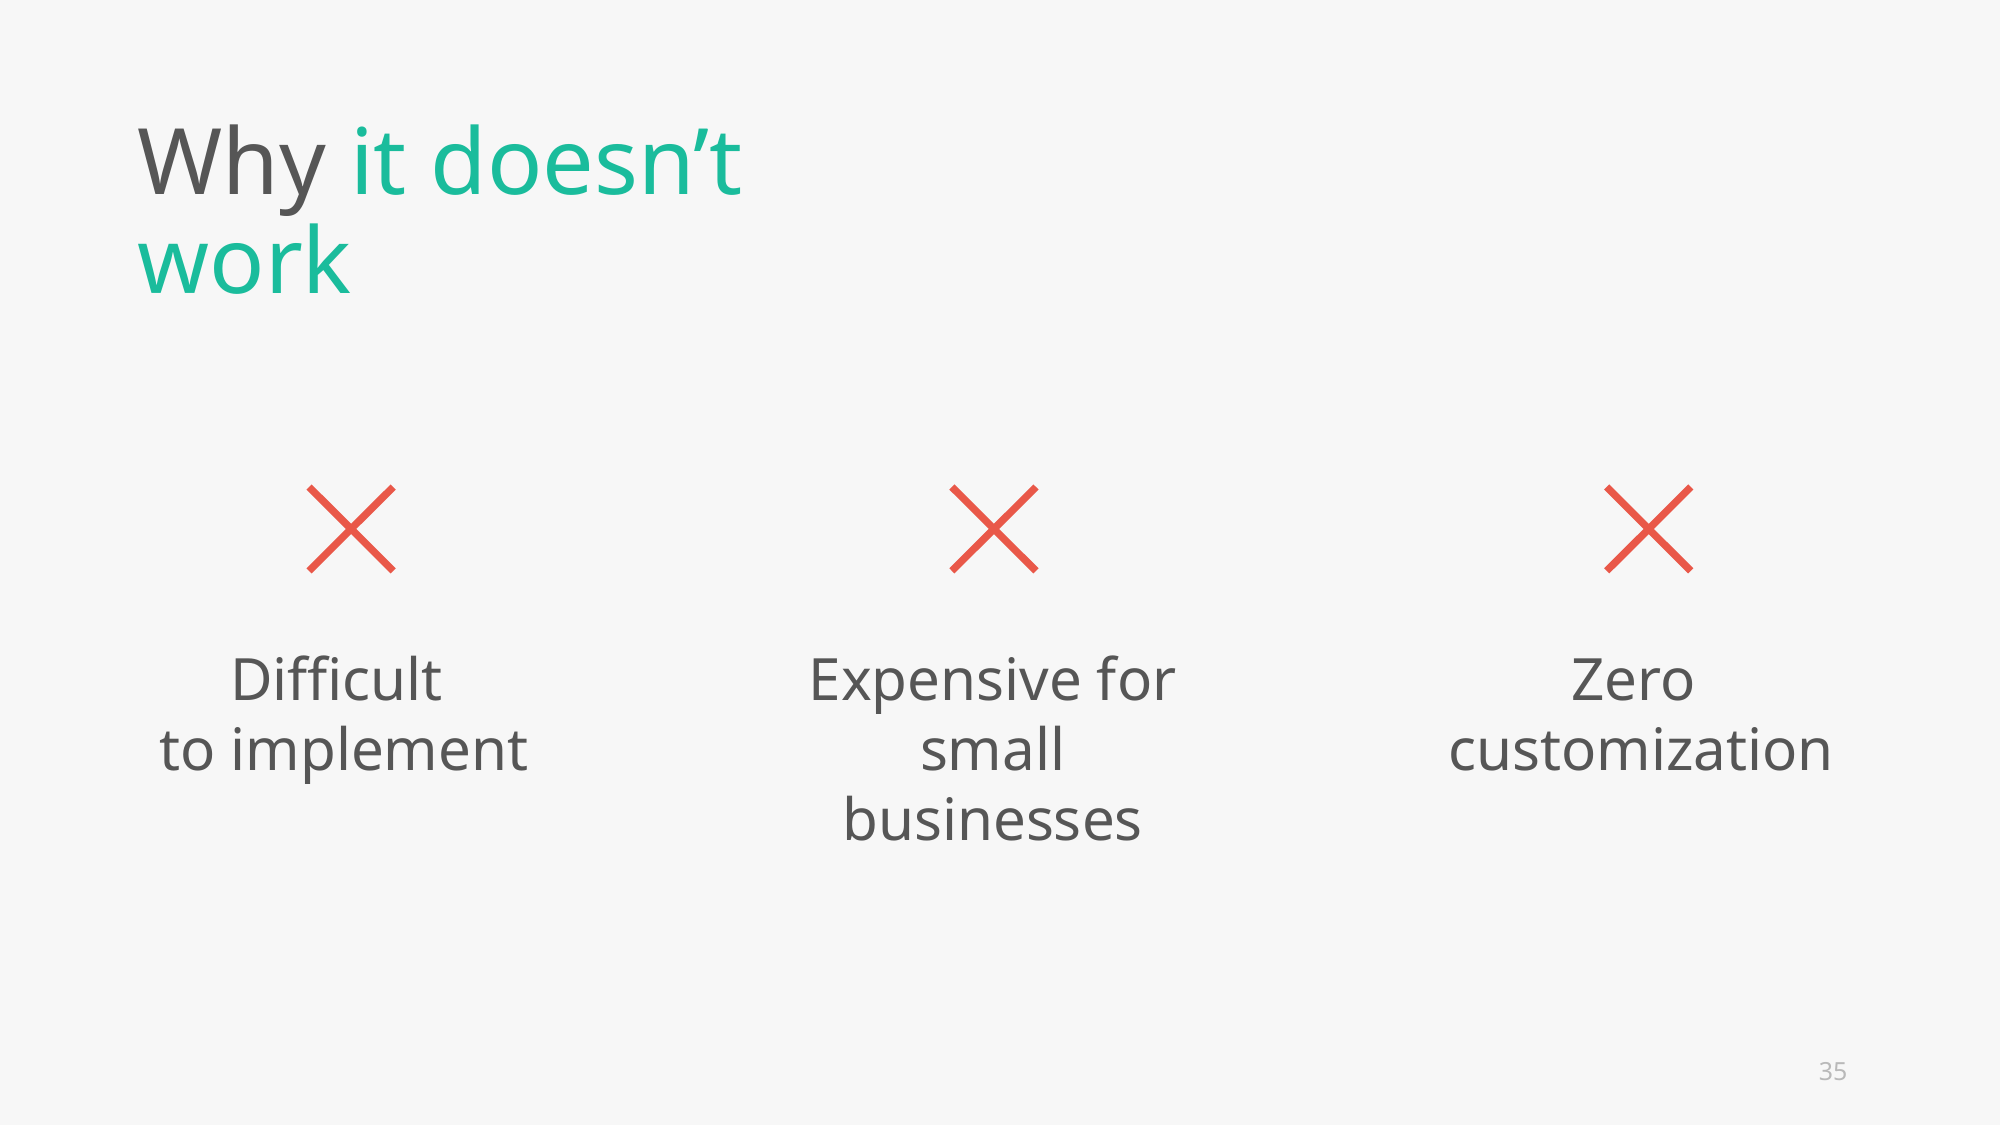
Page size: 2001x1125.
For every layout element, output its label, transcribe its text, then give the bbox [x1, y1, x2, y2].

list Why it doesn’t work [137, 108, 992, 324]
text_box Zero customization [1435, 634, 1863, 790]
text_box [1604, 484, 1694, 574]
text_box [949, 484, 1039, 574]
text_box Expensive for small businesses [786, 634, 1214, 860]
text_box Difficult to implement [137, 634, 565, 790]
slide_number 35 [1412, 1042, 1863, 1103]
text_box [306, 484, 396, 574]
